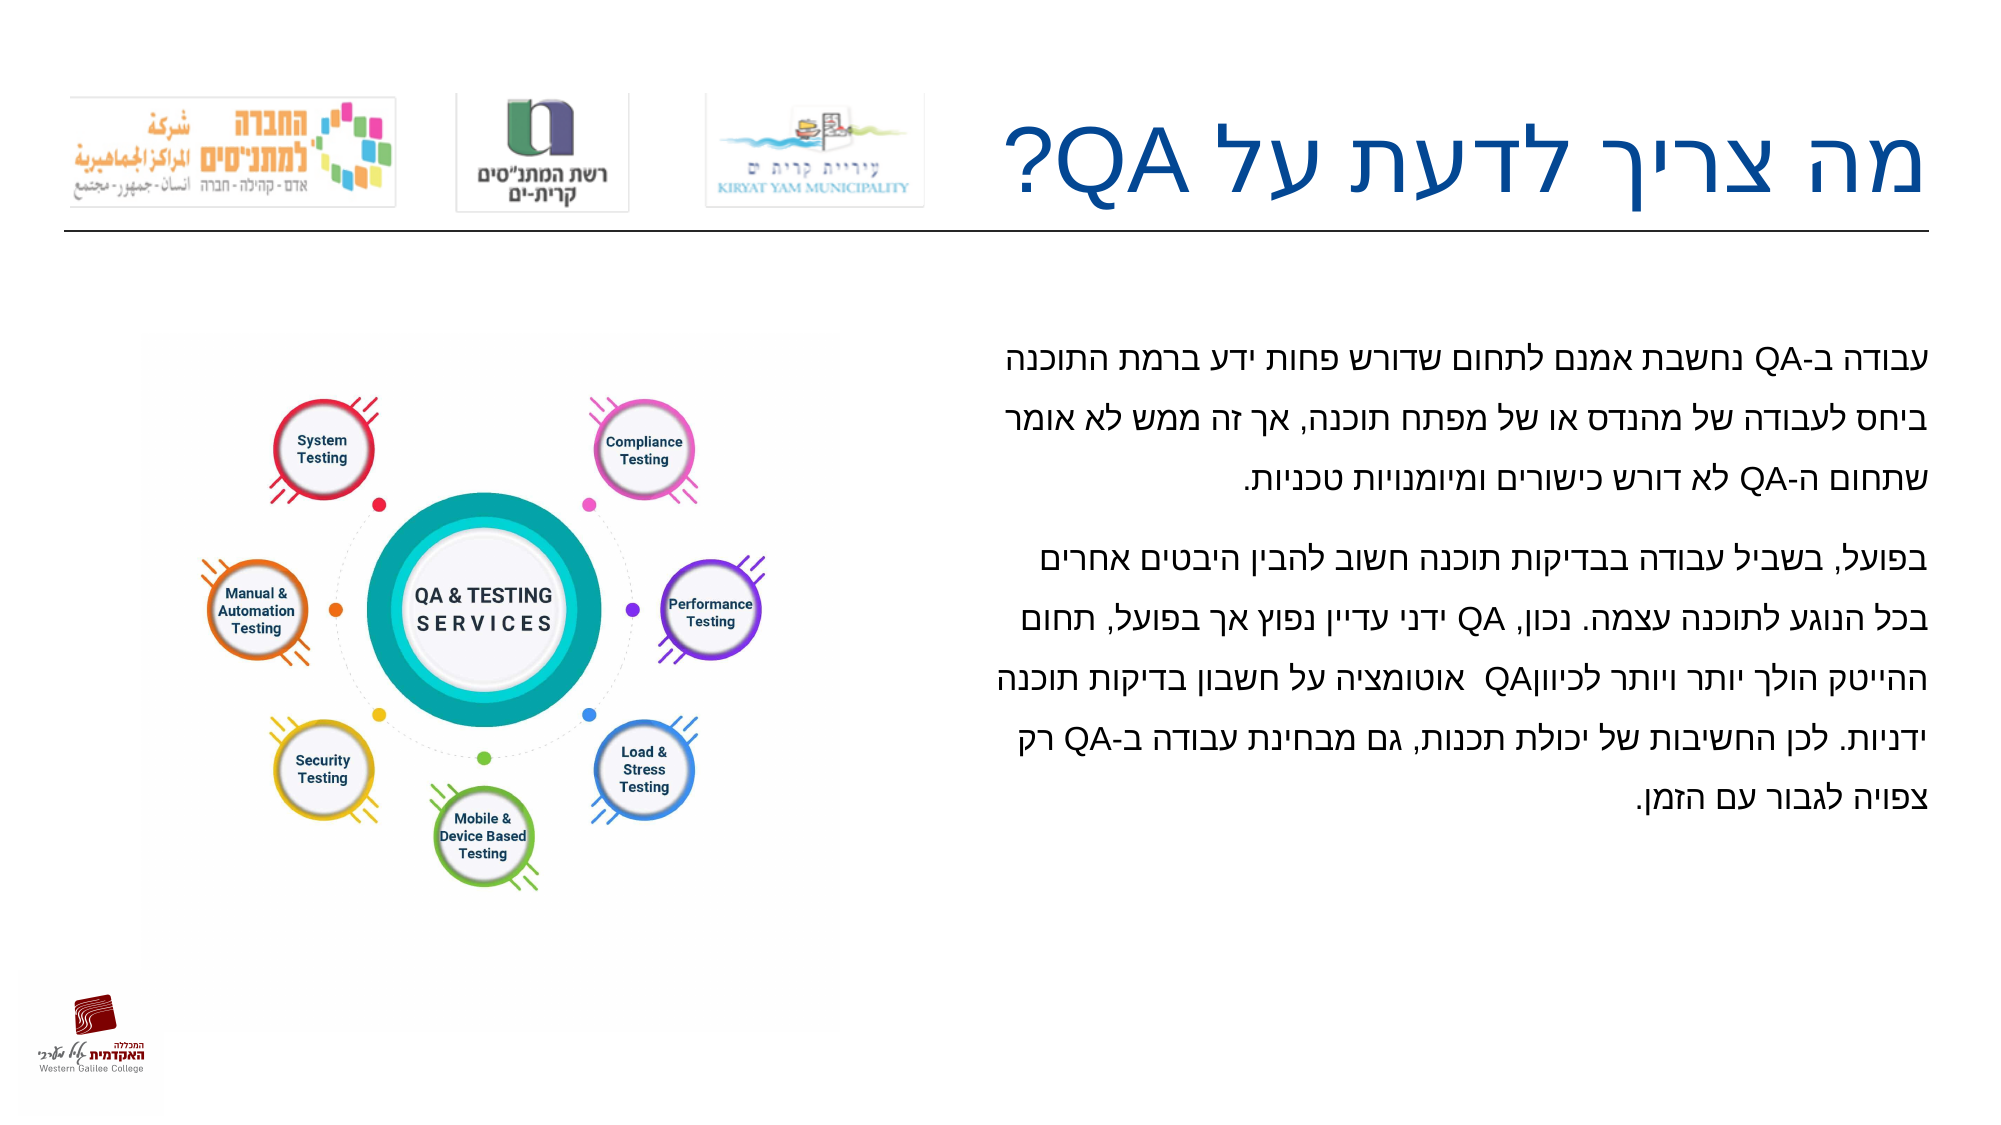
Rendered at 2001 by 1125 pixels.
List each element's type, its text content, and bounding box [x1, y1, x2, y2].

text_box עבודה ב-QA נחשבת אמנם לתחום שדורש פחות ידע ברמת התוכנה ביחס לעבודה של מהנדס או של מפתח תוכנה, אך זה ממש לא אומר שתחום ה-QA לא דורש כישורים ומיומנויות טכניות. בפועל, בשביל עבודה בבדיקות תוכנה חשוב להבין היבטים אחרים בכל הנוגע לתוכנה עצמה. נכון, QA ידני עדיין נפוץ אך בפועל, תחום ההייטק הולך יותר ויותר לכיווןQA אוטומציה על חשבון בדיקות תוכנה ידניות. לכן החשיבות של יכולת תכנות, גם מבחינת עבודה ב-QA רק צפויה לגבור עם הזמן. [979, 309, 1930, 1043]
picture [18, 333, 840, 1116]
picture [70, 93, 925, 213]
title מה צריך לדעת על QA? [64, 55, 1930, 221]
